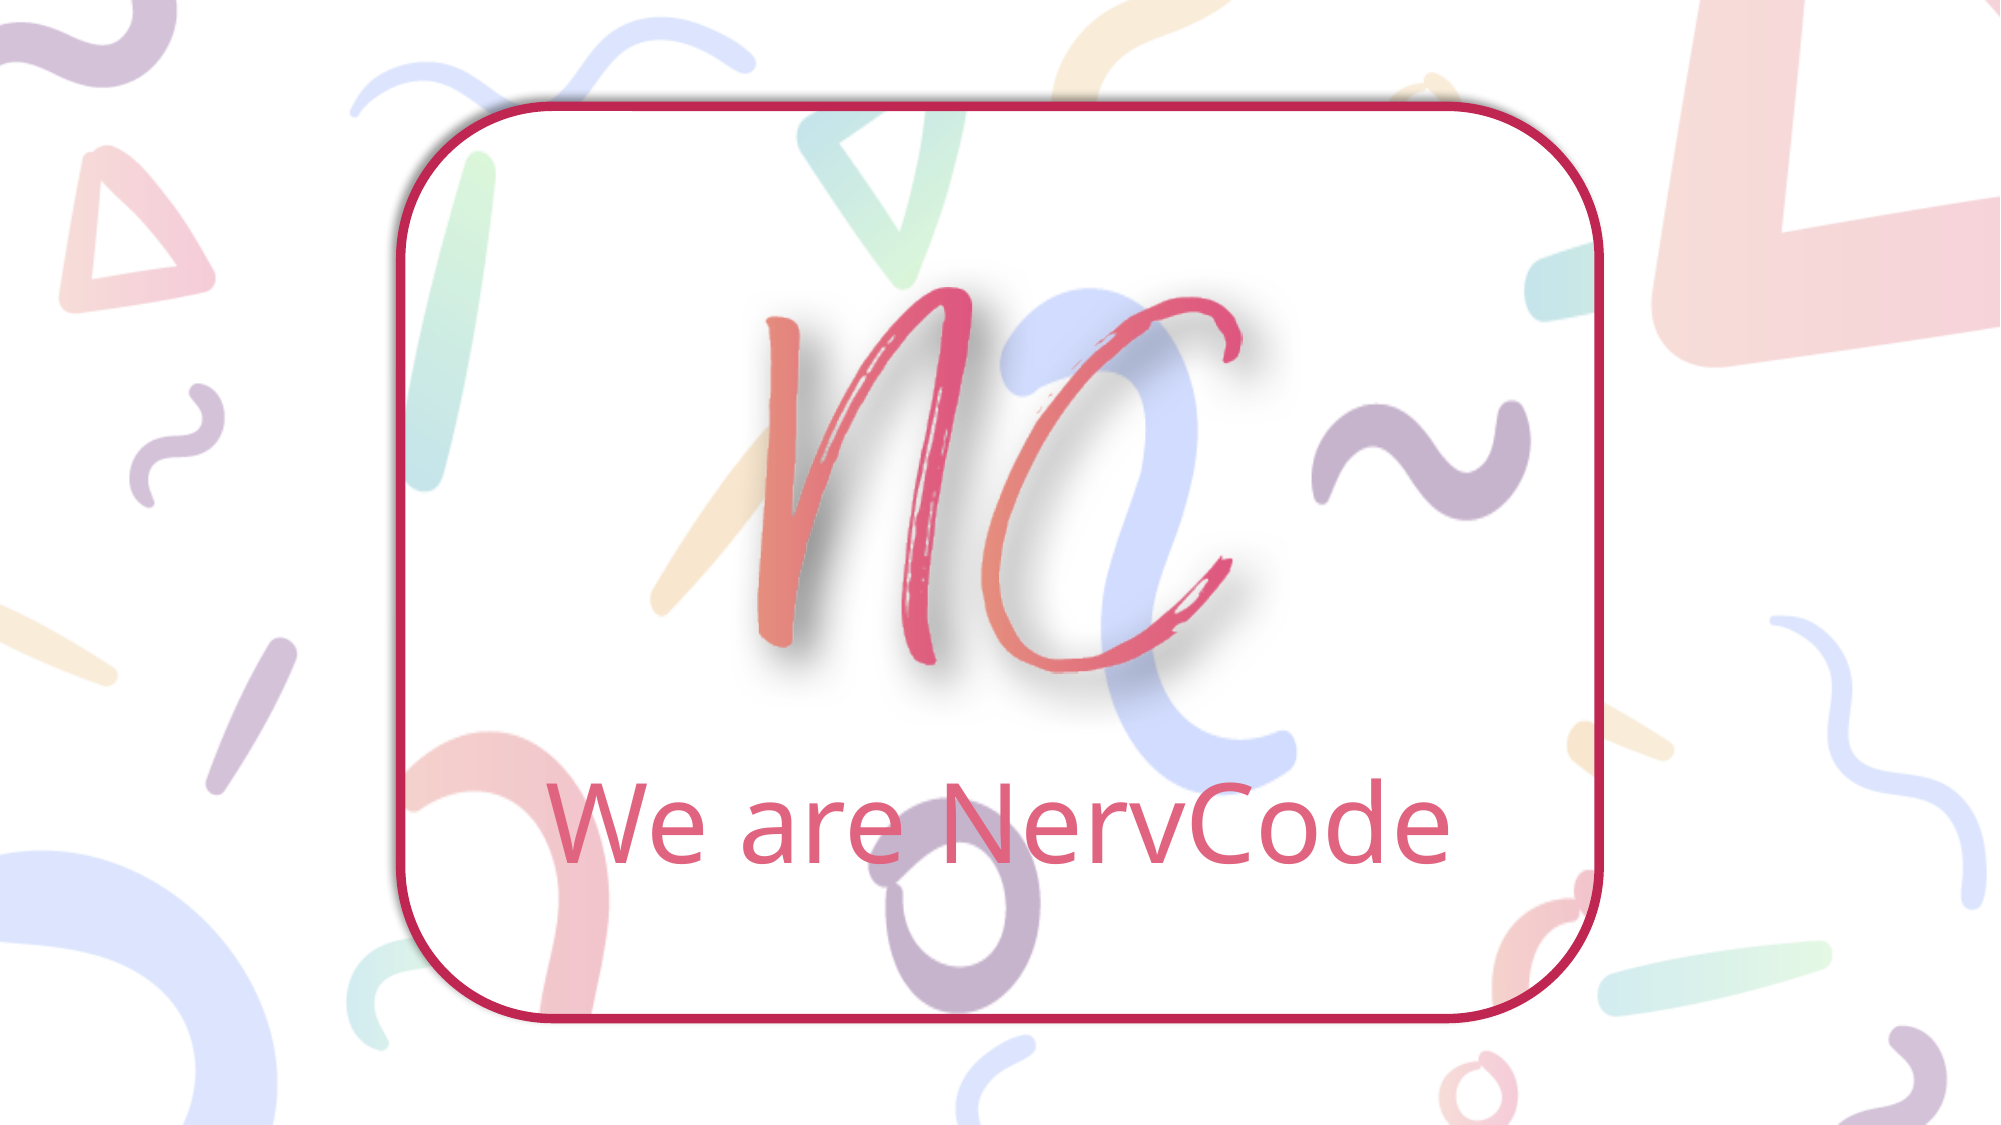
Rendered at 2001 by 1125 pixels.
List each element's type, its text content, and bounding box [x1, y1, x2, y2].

title We are NervCode [521, 736, 1479, 895]
text_box [399, 105, 1601, 1020]
picture [757, 287, 1243, 674]
